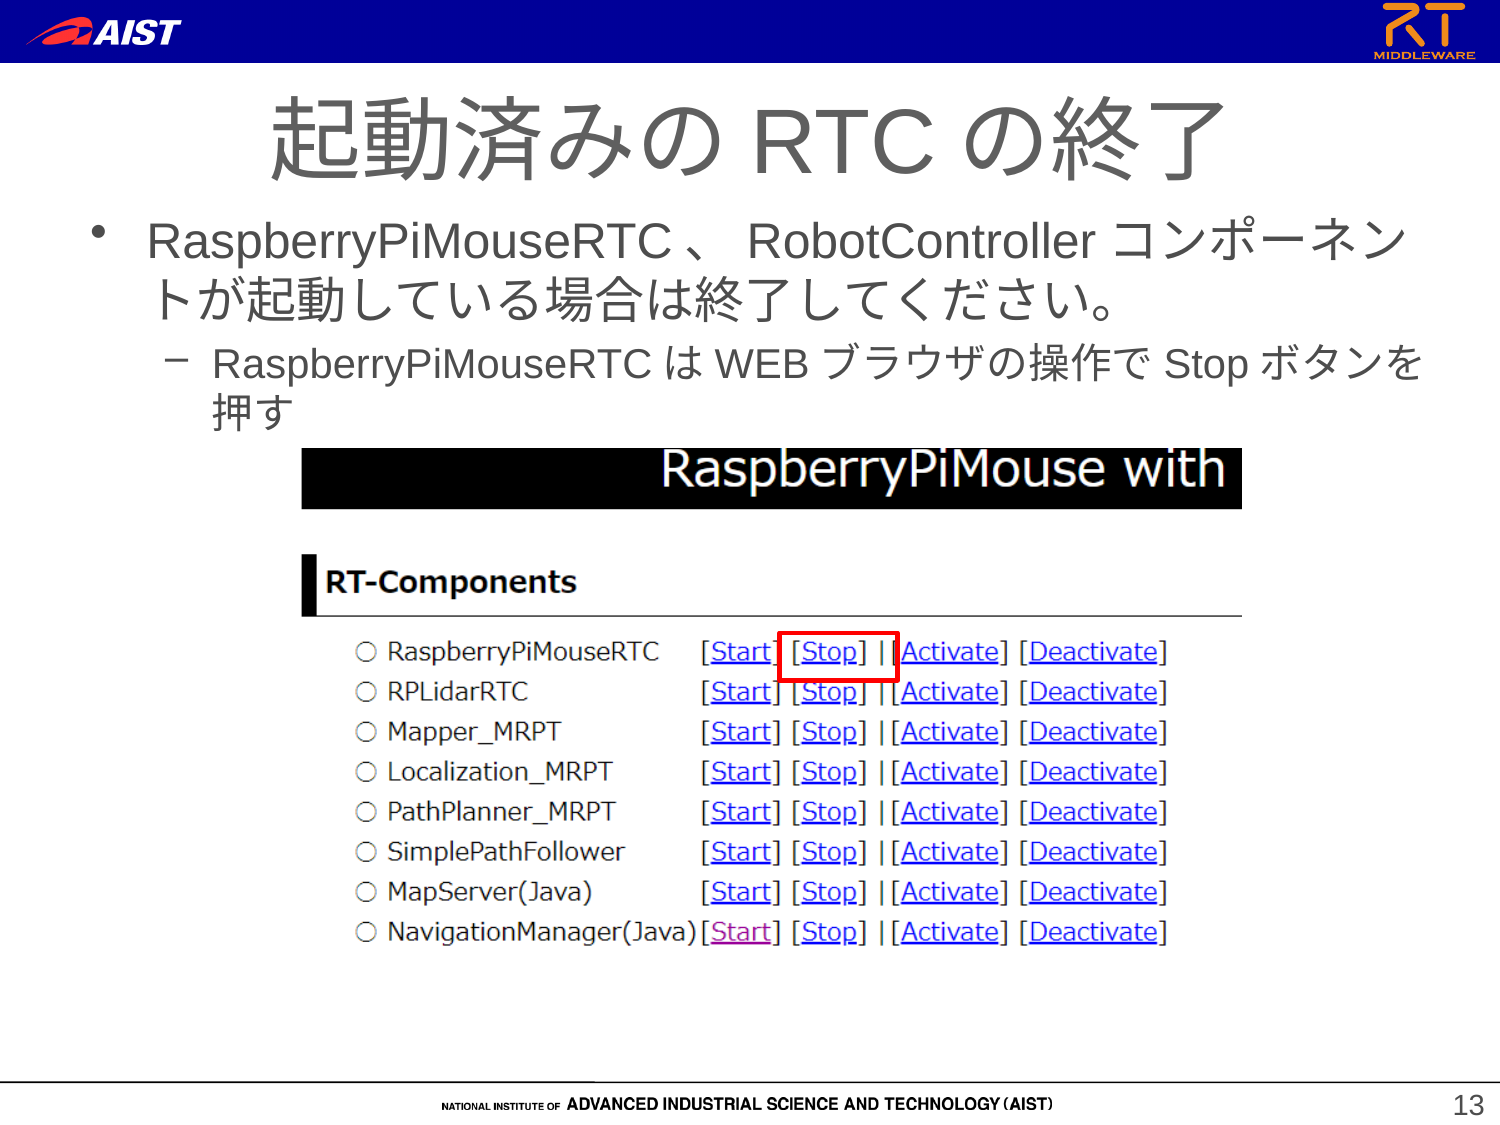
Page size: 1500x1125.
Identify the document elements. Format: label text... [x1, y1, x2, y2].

picture [0, 0, 1500, 63]
picture [442, 1097, 1052, 1110]
text_box 起動済みのRTCの終了 [29, 66, 1474, 208]
slide_number 13 [1149, 1078, 1500, 1125]
picture [257, 447, 1243, 988]
list RaspberryPiMouseRTC、RobotControllerコンポーネントが起動している場合は終了してください。 RaspberryPiMouseRTCはWEBブラウザの操作でStopボタンを押す [75, 208, 1452, 408]
